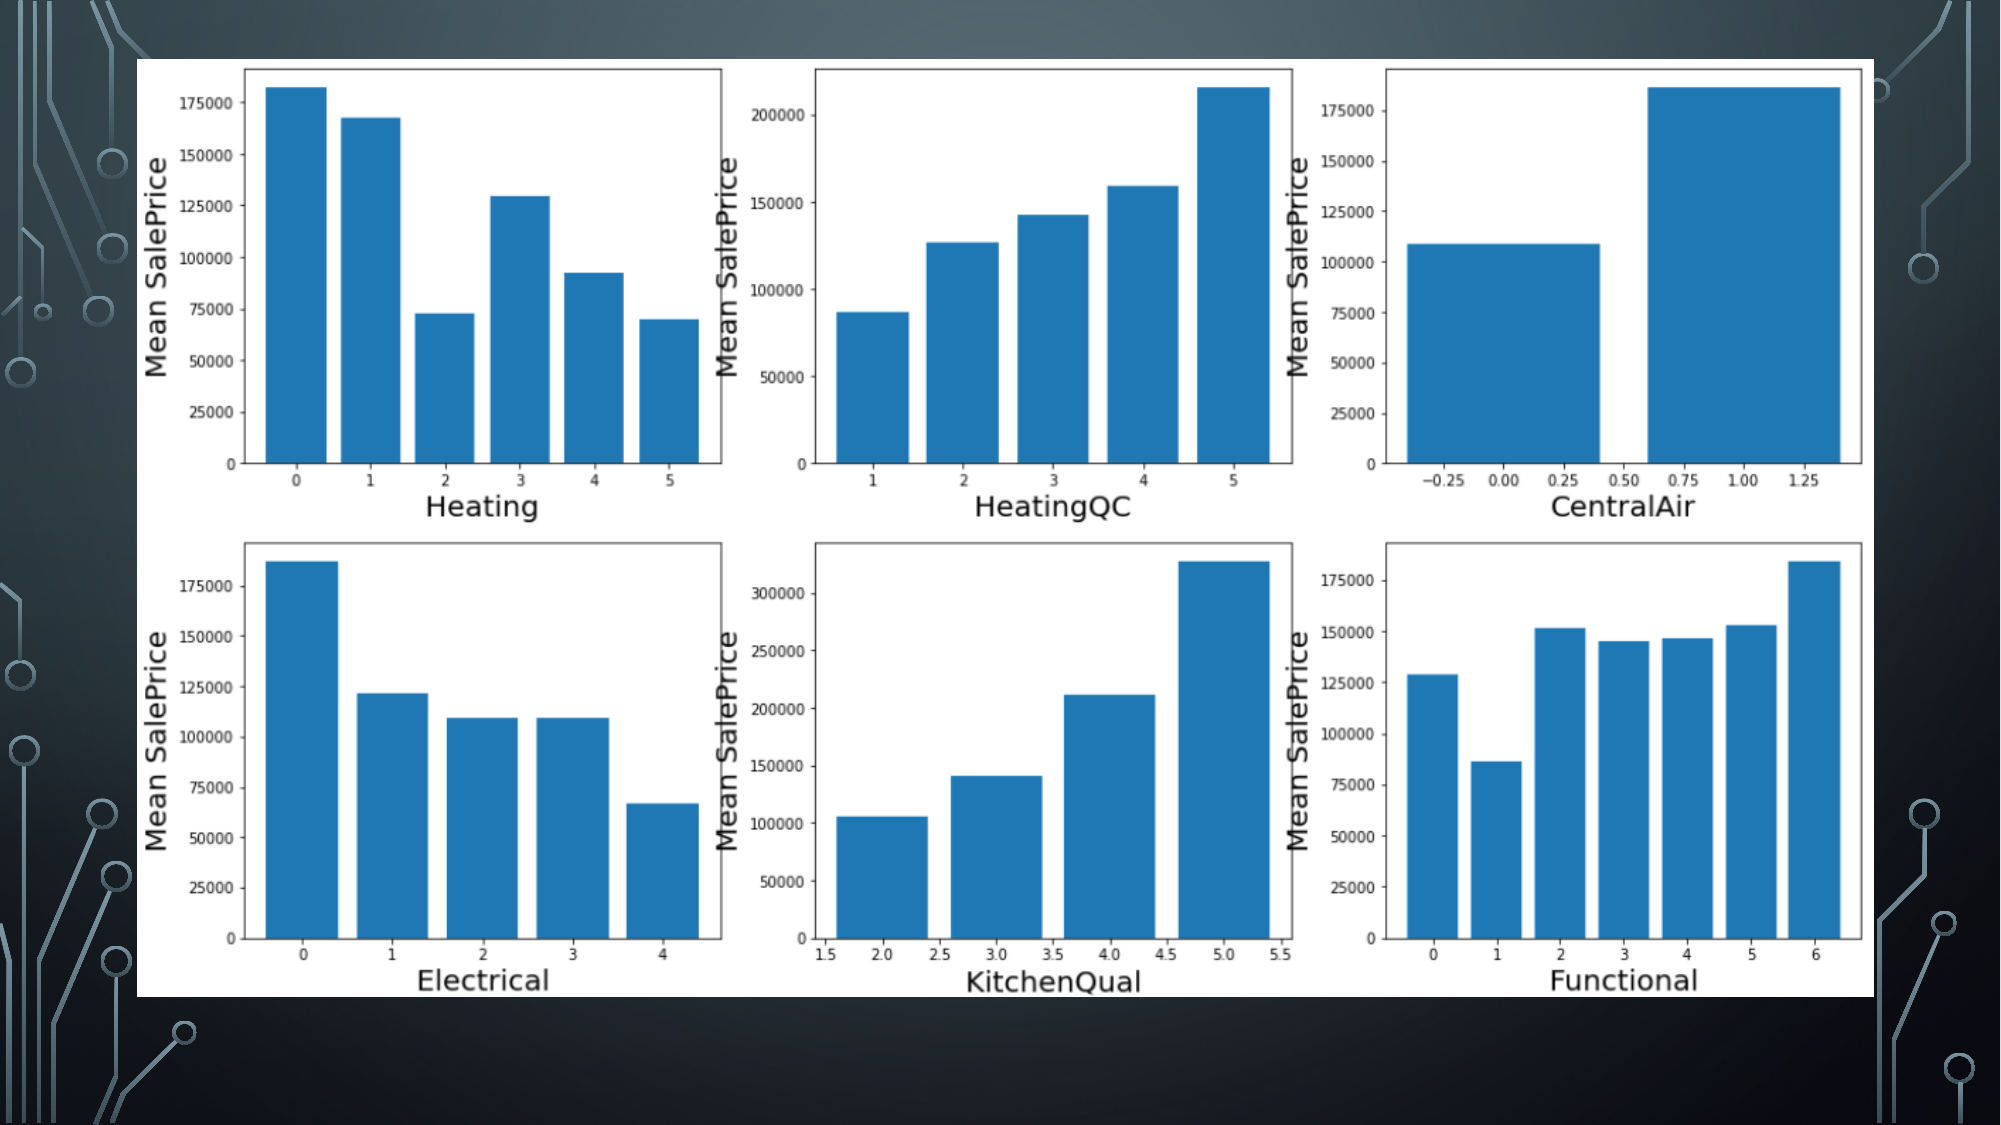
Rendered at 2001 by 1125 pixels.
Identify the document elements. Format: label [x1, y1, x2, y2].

picture [137, 59, 1874, 997]
